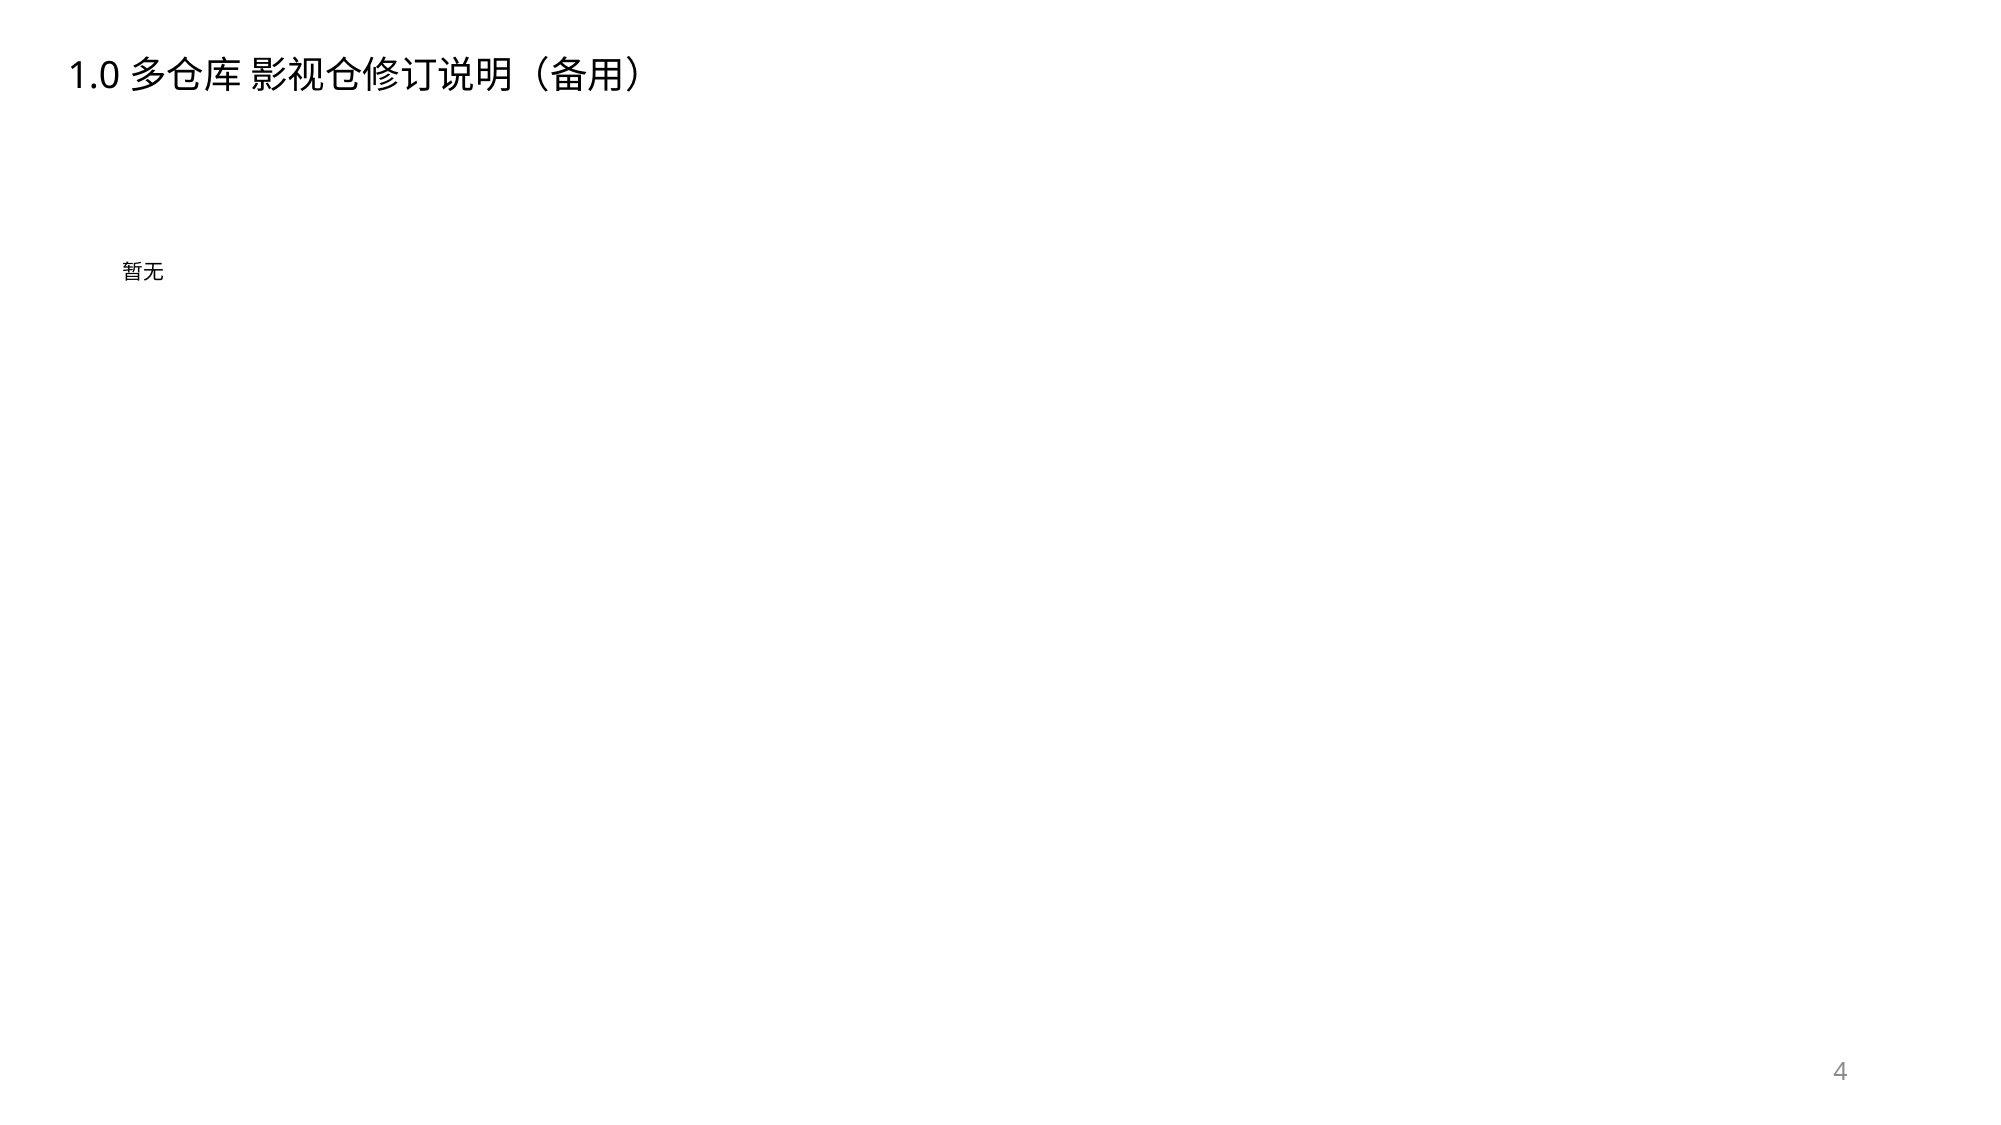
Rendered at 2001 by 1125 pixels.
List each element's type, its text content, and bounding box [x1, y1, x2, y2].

slide_number 4 [1412, 1042, 1863, 1103]
title 1.0多仓库 影视仓修订说明（备用） [52, 38, 1180, 115]
text_box 暂无 [108, 251, 1835, 442]
